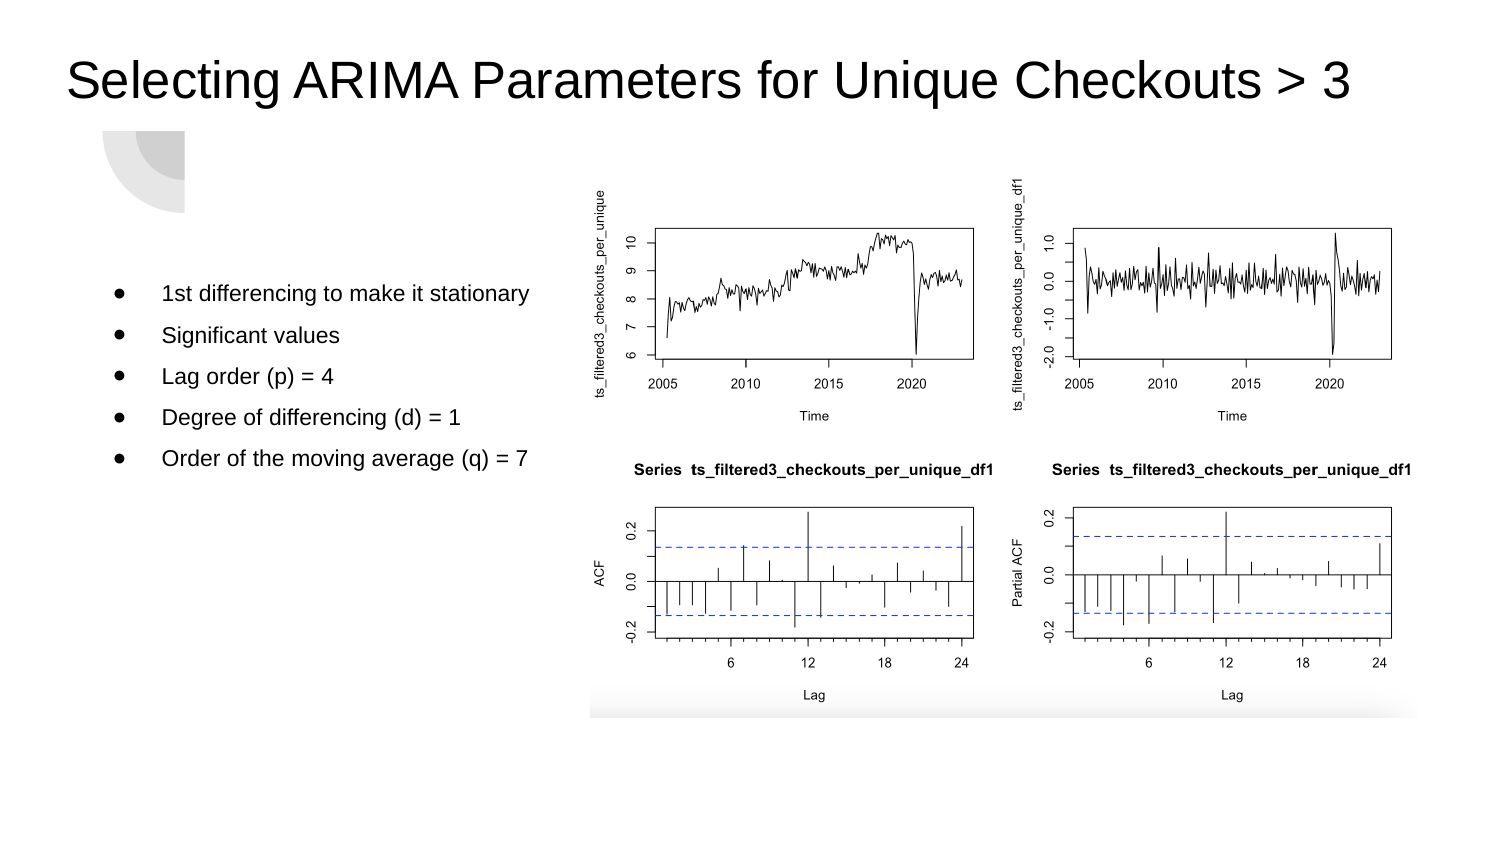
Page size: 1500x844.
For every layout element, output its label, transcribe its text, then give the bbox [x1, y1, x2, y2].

picture [590, 165, 1417, 719]
text_box Selecting ARIMA Parameters for Unique Checkouts > 3 [51, 31, 1449, 126]
text_box 1st differencing to make it stationary Significant values Lag order (p) = 4 Degree of differencing (d) = 1 Order of the moving average (q) = 7 [71, 250, 585, 495]
